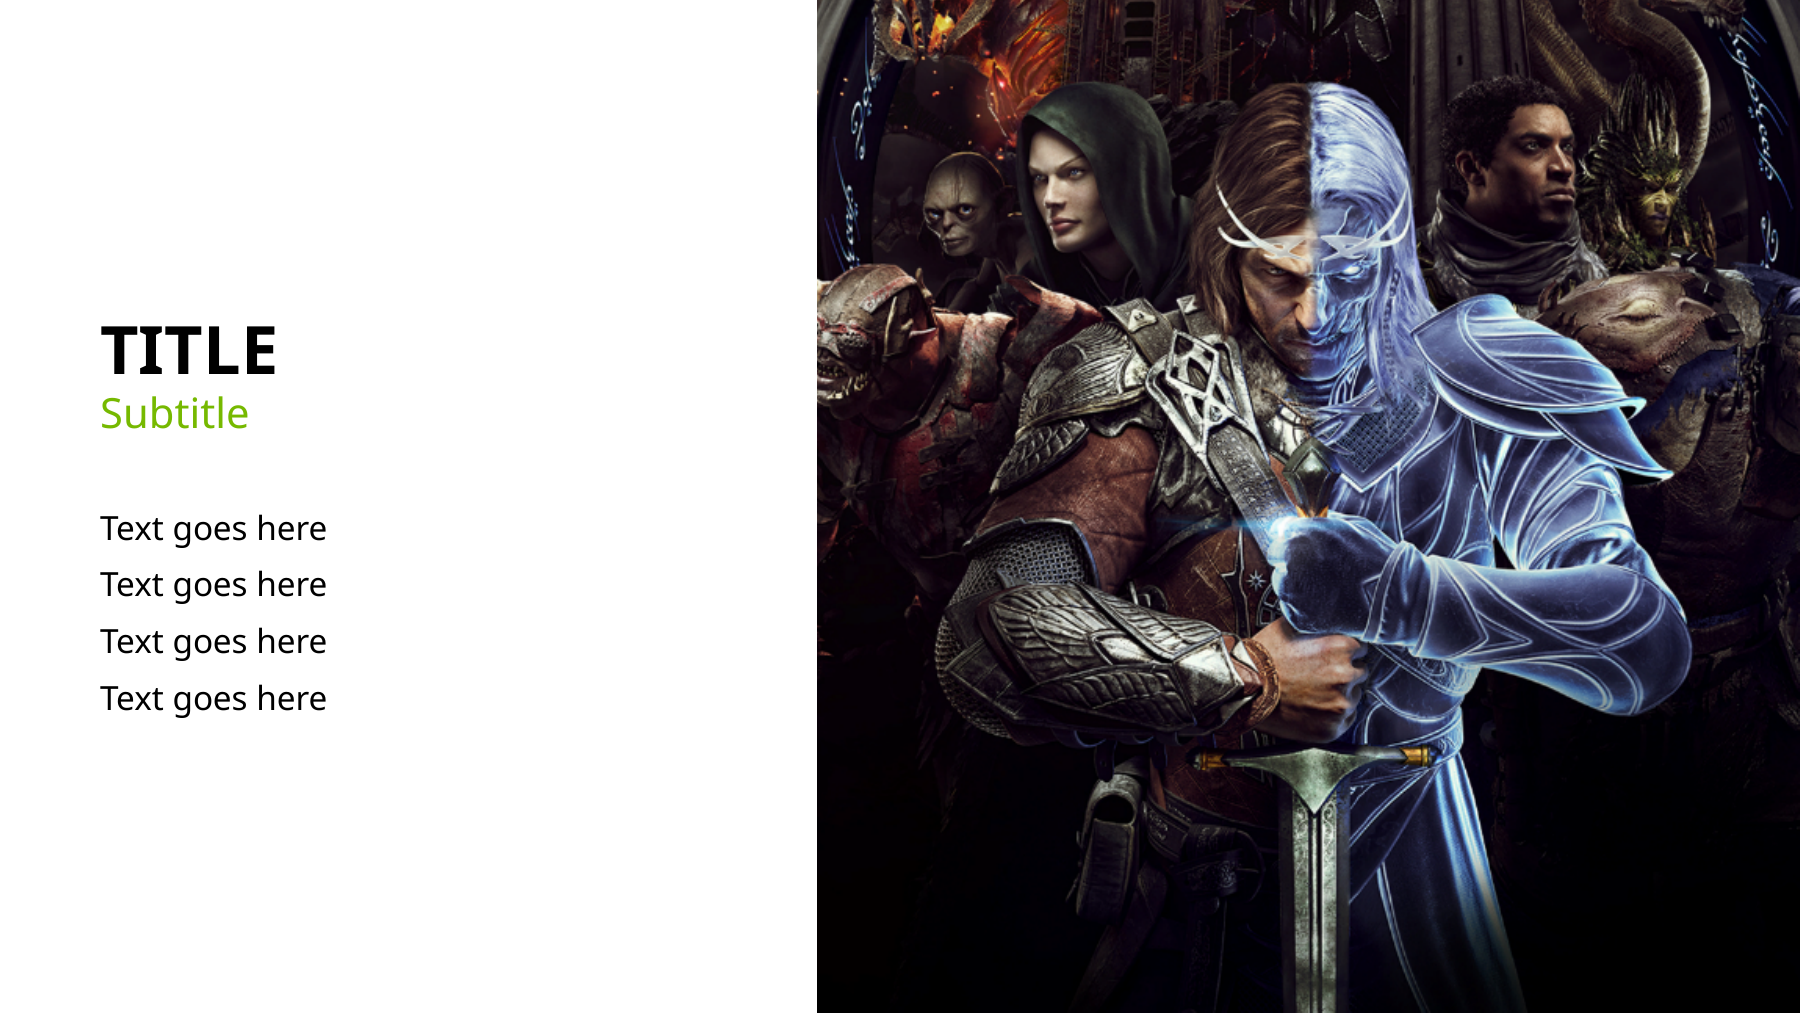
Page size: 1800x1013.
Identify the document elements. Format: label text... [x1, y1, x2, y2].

list Subtitle [84, 384, 776, 472]
list Text goes here Text goes here Text goes here Text goes here [84, 503, 774, 917]
picture [817, 0, 1800, 1013]
title title [84, 294, 776, 384]
